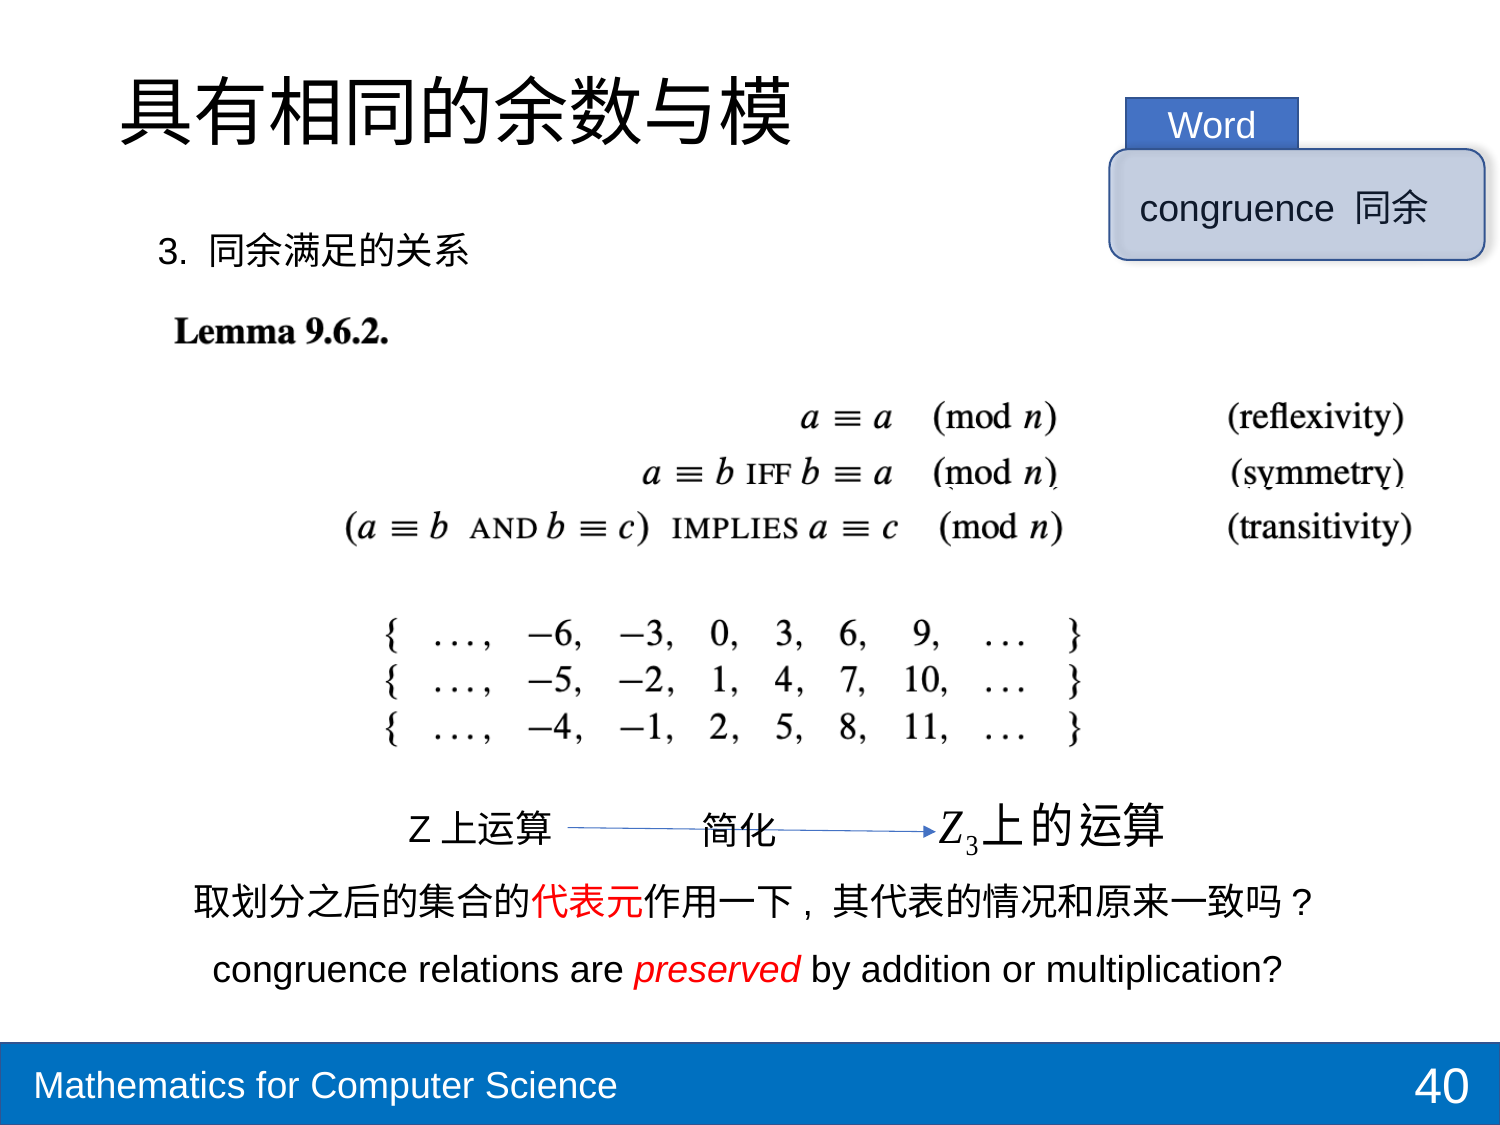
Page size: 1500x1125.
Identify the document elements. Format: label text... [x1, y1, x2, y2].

text_box Z上运算 [393, 797, 568, 858]
picture [364, 599, 1136, 765]
text_box congruence relations are preserved by addition or multiplication? [197, 938, 1298, 998]
text_box 简化 [686, 799, 792, 828]
slide_number 40 [1147, 1054, 1485, 1114]
title 具有相同的余数与模 [103, 59, 1397, 171]
text_box 3. 同余满足的关系 [142, 219, 486, 280]
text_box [564, 828, 936, 832]
picture [145, 287, 1440, 555]
text_box 取划分之后的集合的代表元作用一下, 其代表的情况和原来一致吗? [178, 870, 1327, 930]
text_box 简化 [686, 832, 792, 860]
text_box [1109, 97, 1500, 260]
